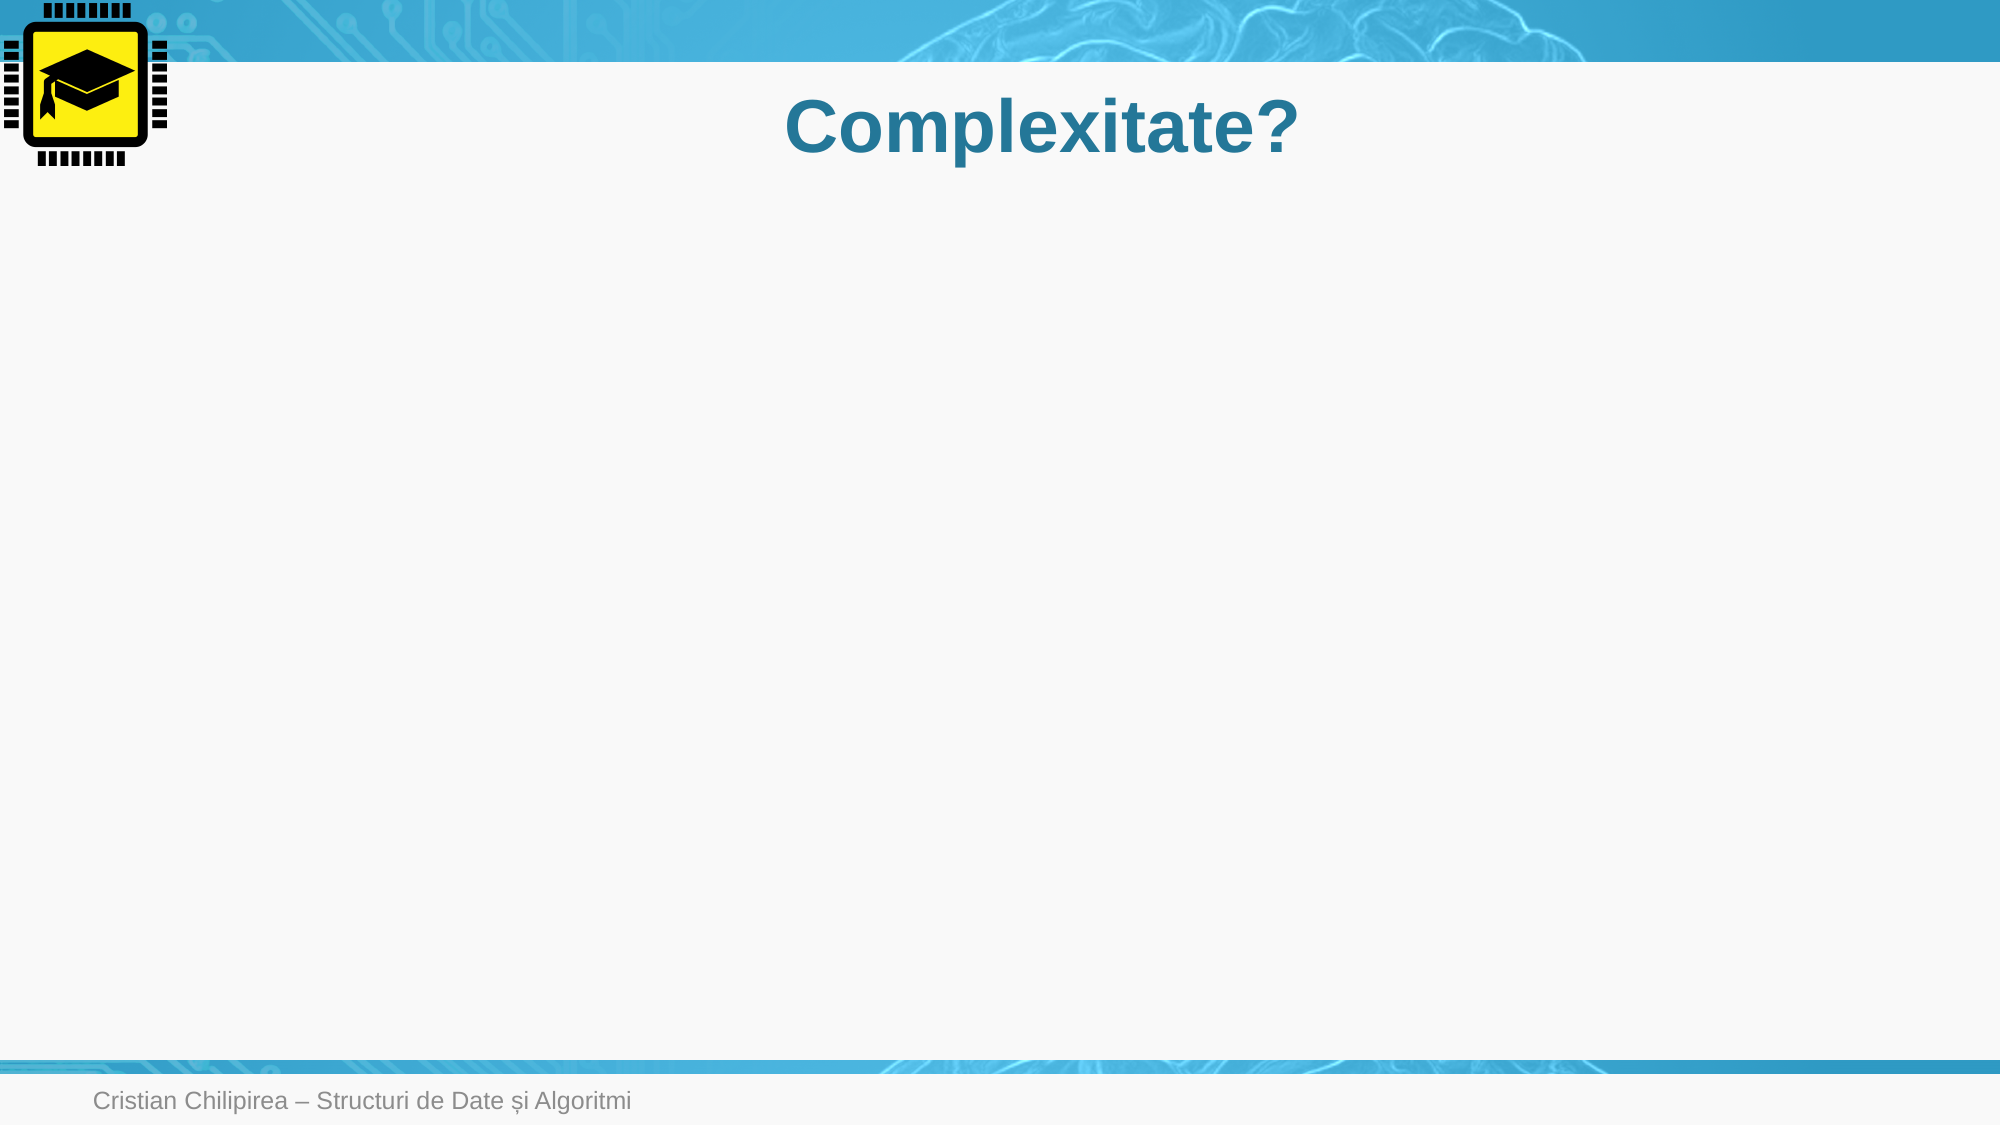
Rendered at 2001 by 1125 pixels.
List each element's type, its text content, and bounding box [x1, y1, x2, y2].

picture [0, 1060, 2000, 1074]
title Complexitate? [170, 76, 1915, 180]
footer Cristian Chilipirea – Structuri de Date și Algoritmi [77, 1073, 1338, 1125]
picture [0, 0, 2000, 166]
